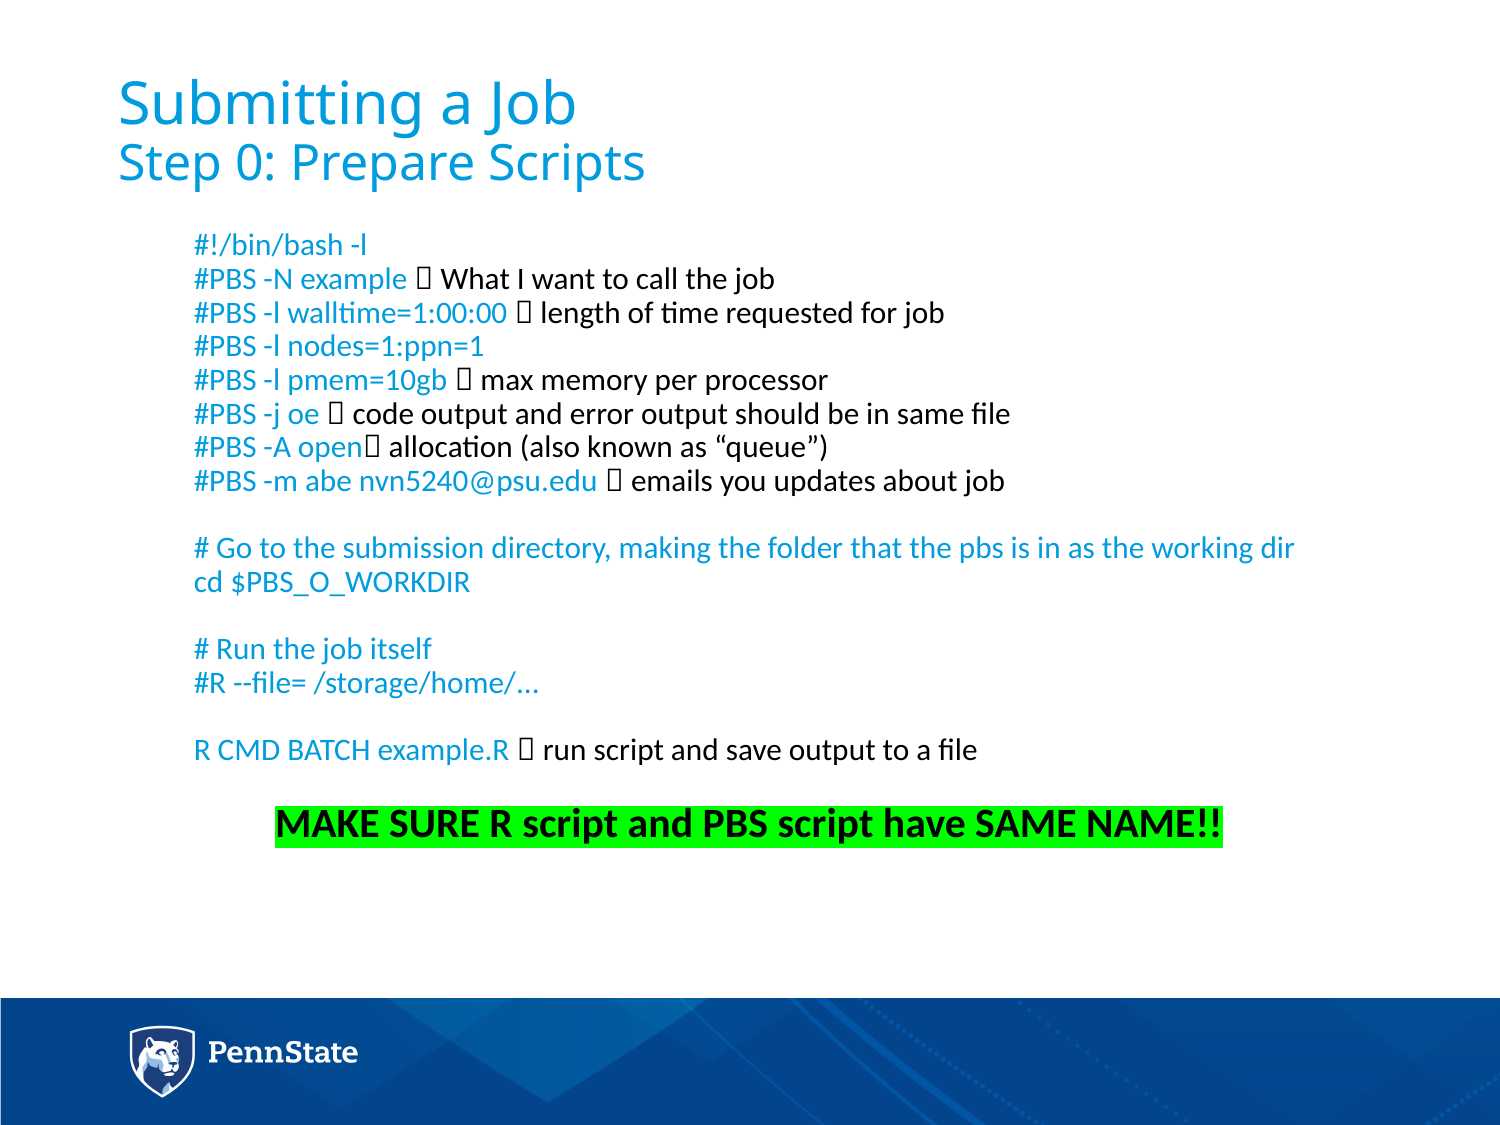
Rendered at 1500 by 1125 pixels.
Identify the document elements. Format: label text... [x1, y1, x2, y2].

list #!/bin/bash -l #PBS -N example  What I want to call the job #PBS -l walltime=1:00:00  length of time requested for job #PBS -l nodes=1:ppn=1 #PBS -l pmem=10gb  max memory per processor #PBS -j oe  code output and error output should be in same file #PBS -A open allocation (also known as “queue”) #PBS -m abe nvn5240@psu.edu  emails you updates about job # Go to the submission directory, making the folder that the pbs is in as the working dir cd $PBS_O_WORKDIR # Run the job itself #R --file= /storage/home/... R CMD BATCH example.R  run script and save output to a file MAKE SURE R script and PBS script have SAME NAME!! [122, 183, 1320, 975]
picture [0, 994, 1500, 1125]
title Submitting a Job Step 0: Prepare Scripts [103, 59, 1397, 206]
